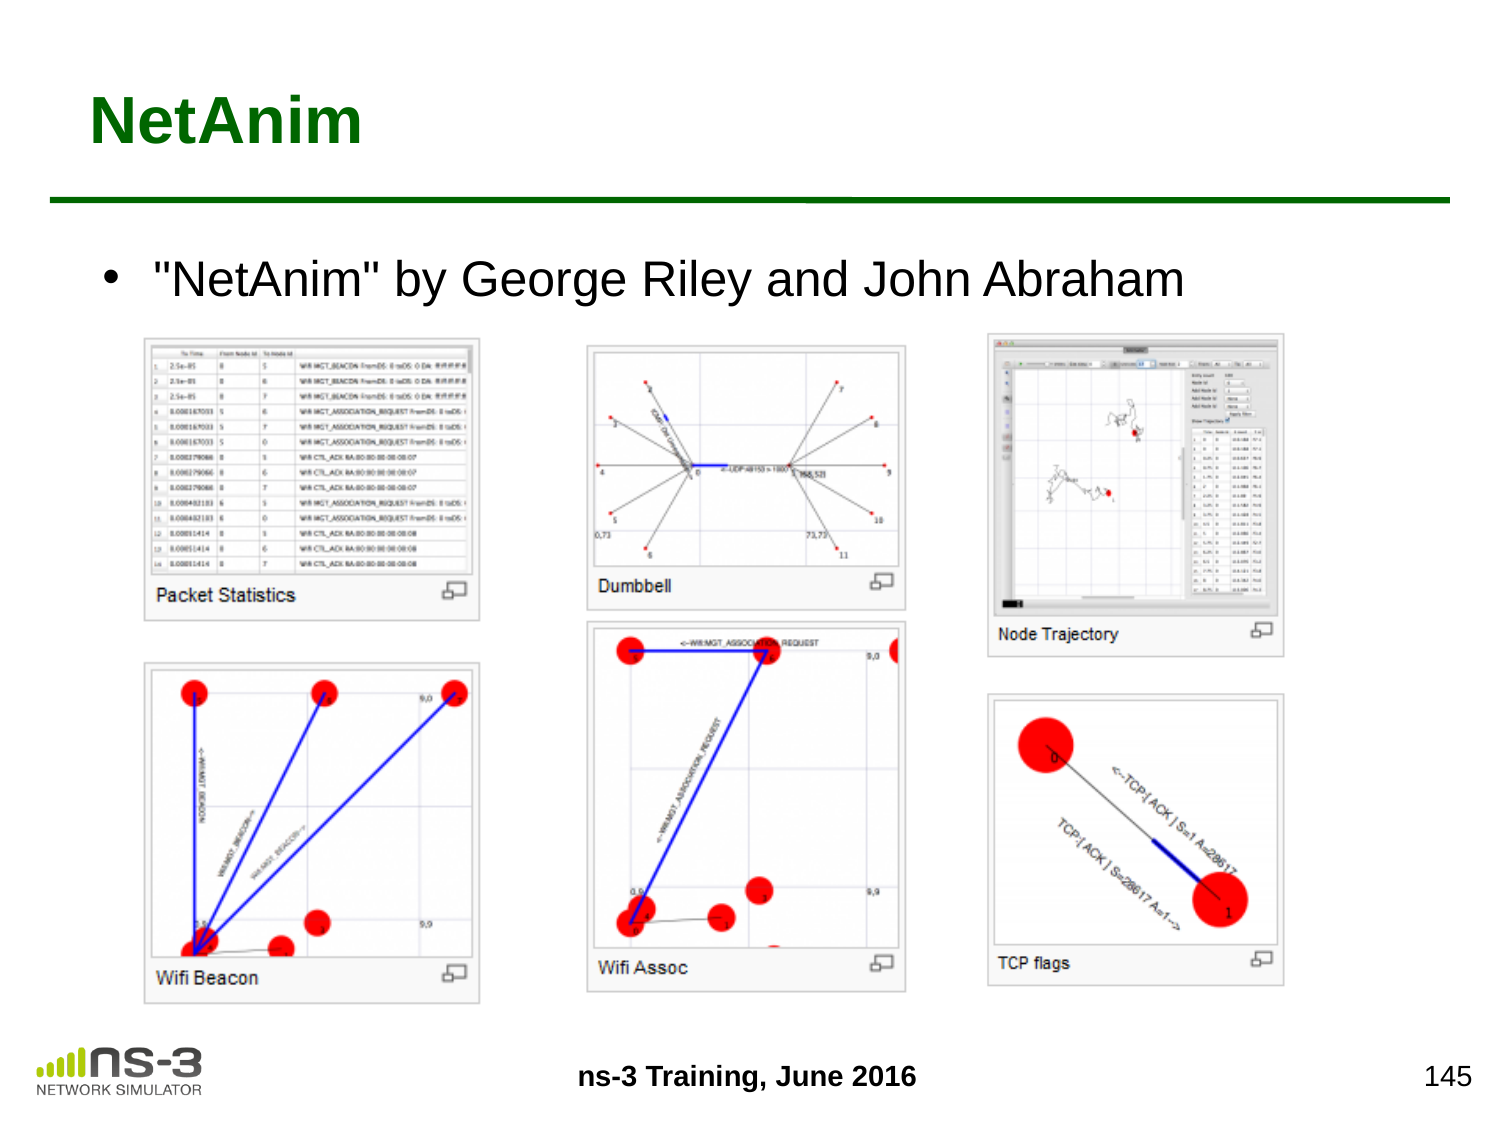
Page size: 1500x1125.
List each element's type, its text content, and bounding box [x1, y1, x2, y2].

picture [974, 324, 1291, 999]
list "NetAnim" by George Riley and John Abraham [87, 238, 1433, 1038]
footer ns-3 Training, June 2016 [512, 1049, 983, 1125]
slide_number 145 [1142, 1049, 1488, 1125]
picture [137, 324, 501, 1024]
title NetAnim [74, 68, 888, 165]
picture [24, 1017, 213, 1125]
picture [574, 337, 920, 1013]
